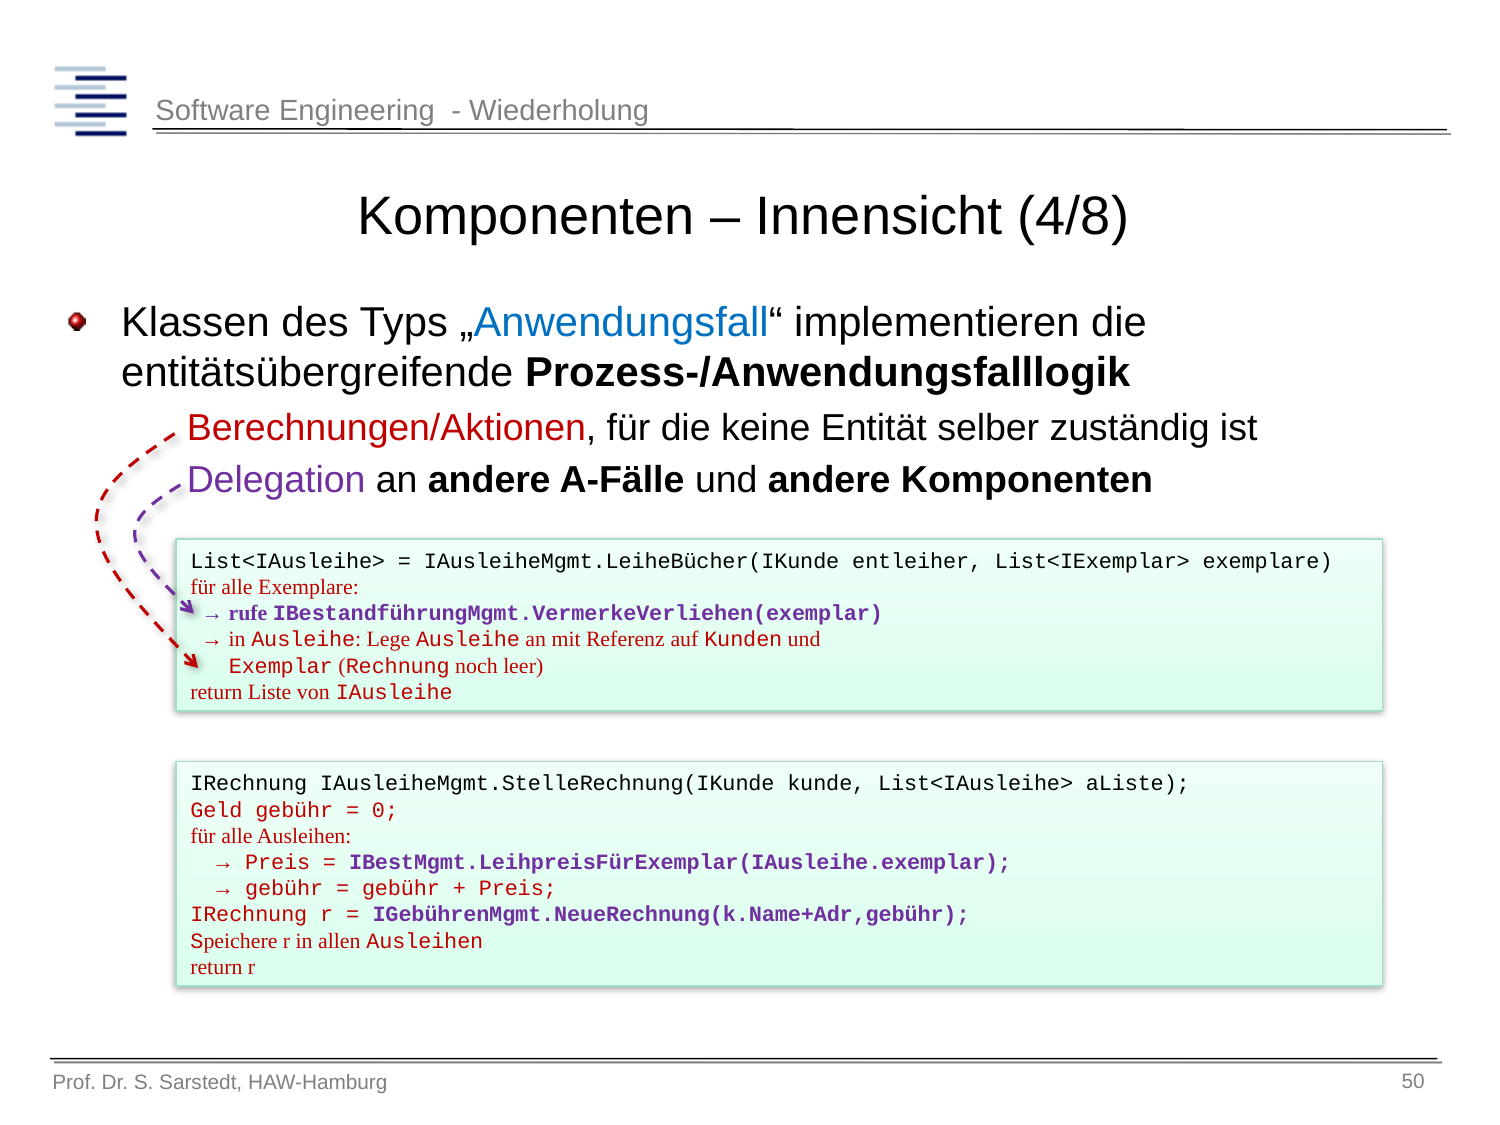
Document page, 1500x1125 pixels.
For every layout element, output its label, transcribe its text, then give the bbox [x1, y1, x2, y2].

picture [65, 309, 86, 331]
picture [46, 58, 141, 148]
title Komponenten – Innensicht (4/8) [49, 174, 1438, 251]
list Klassen des Typs „Anwendungsfall“ implementieren die entitätsübergreifende Prozess-/Anwendungsfalllogik Berechnungen/Aktionen, für die keine Entität selber zuständig ist Delegation an andere A-Fälle und andere Komponenten [49, 287, 1438, 1048]
text_box IRechnung IAusleiheMgmt.StelleRechnung(IKunde kunde, List<IAusleihe> aListe); Geld gebühr = 0; für alle Ausleihen: → Preis = IBestMgmt.LeihpreisFürExemplar(IAusleihe.exemplar); → gebühr = gebühr + Preis; IRechnung r = IGebührenMgmt.NeueRechnung(k.Name+Adr,gebühr); Speichere r in allen Ausleihen return r [175, 761, 1383, 987]
text_box List<IAusleihe> = IAusleiheMgmt.LeiheBücher(IKunde entleiher, List<IExemplar> exemplare) für alle Exemplare: → rufe IBestandführungMgmt.VermerkeVerliehen(exemplar) → in Ausleihe: Lege Ausleihe an mit Referenz auf Kunden und Exemplar (Rechnung noch leer) return Liste von IAusleihe [175, 538, 1383, 712]
text_box [96, 433, 199, 668]
